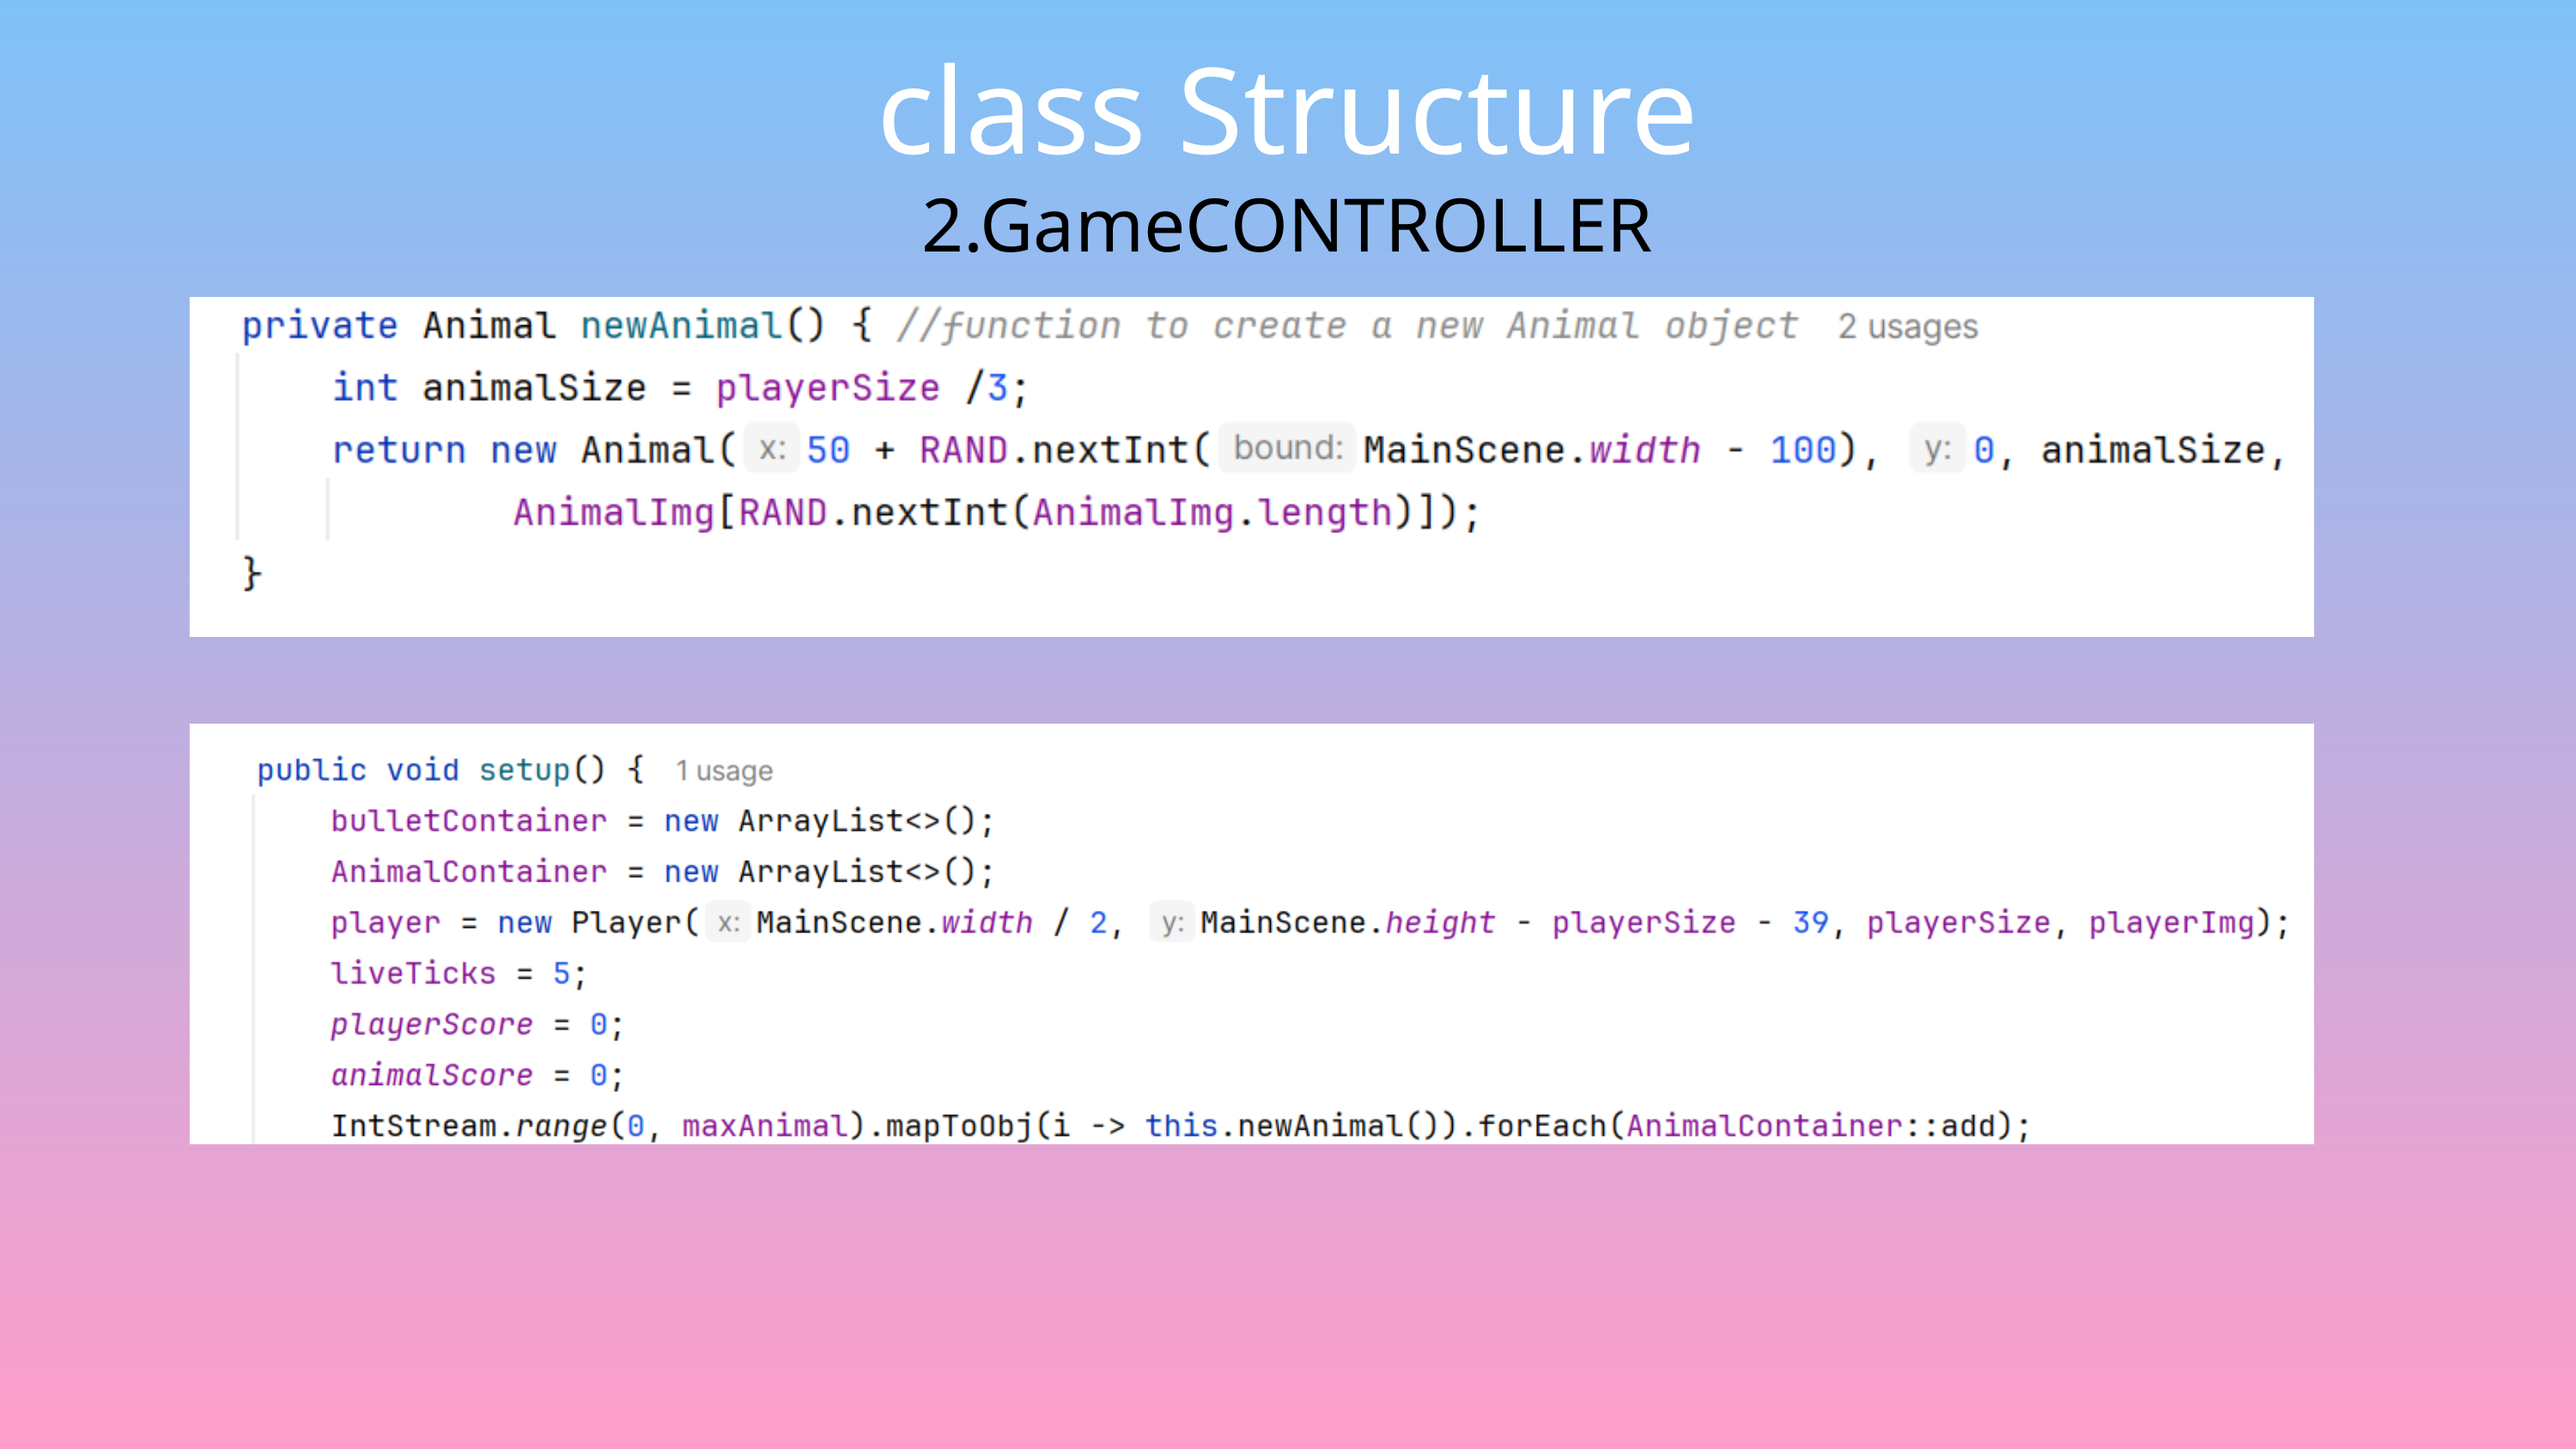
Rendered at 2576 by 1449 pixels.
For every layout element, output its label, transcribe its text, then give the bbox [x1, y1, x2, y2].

text_box 2.GameCONTROLLER [654, 162, 1922, 267]
text_box [189, 724, 2315, 1144]
text_box class Structure [261, 10, 2314, 179]
text_box [189, 297, 2315, 638]
